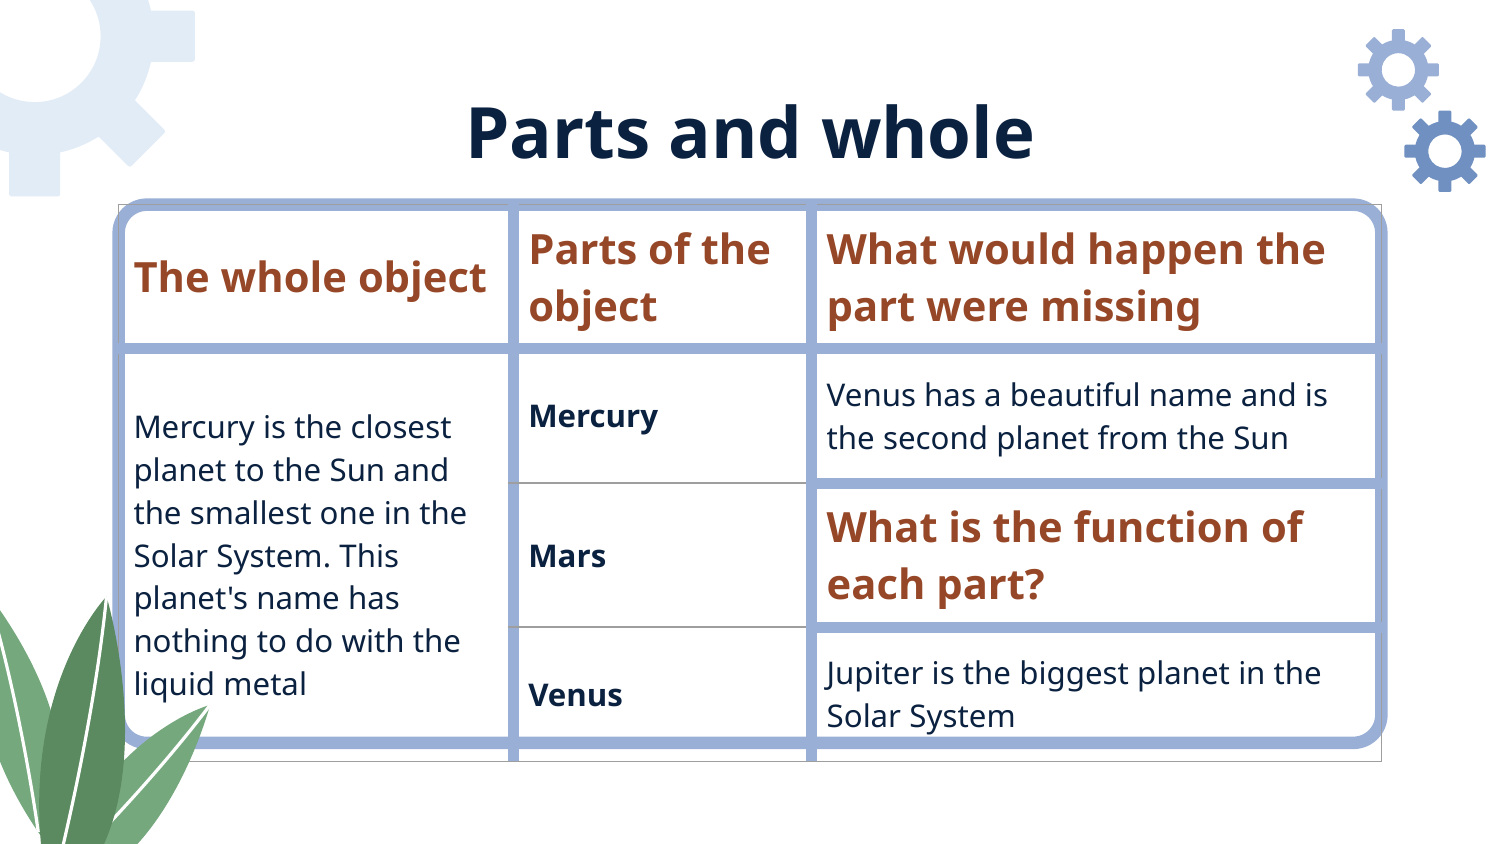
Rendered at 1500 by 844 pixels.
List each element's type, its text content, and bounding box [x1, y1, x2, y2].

table_cell What is the function of each part? [817, 489, 1381, 622]
title Parts and whole [116, 72, 1384, 167]
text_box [0, 565, 196, 844]
table_cell Mercury is the closest planet to the Sun and the smallest one in the Solar System. This planet's name has nothing to do with the liquid metal [119, 354, 508, 761]
table_cell Mercury [519, 354, 806, 482]
table_header The whole object [119, 205, 508, 343]
table_cell Venus [519, 628, 806, 761]
table_header What would happen the part were missing [817, 205, 1381, 343]
table_cell Jupiter is the biggest planet in the Solar System [817, 633, 1381, 761]
table_cell Mars [519, 484, 806, 626]
table_header Parts of the object [519, 205, 806, 343]
table_cell Venus has a beautiful name and is the second planet from the Sun [817, 354, 1381, 478]
